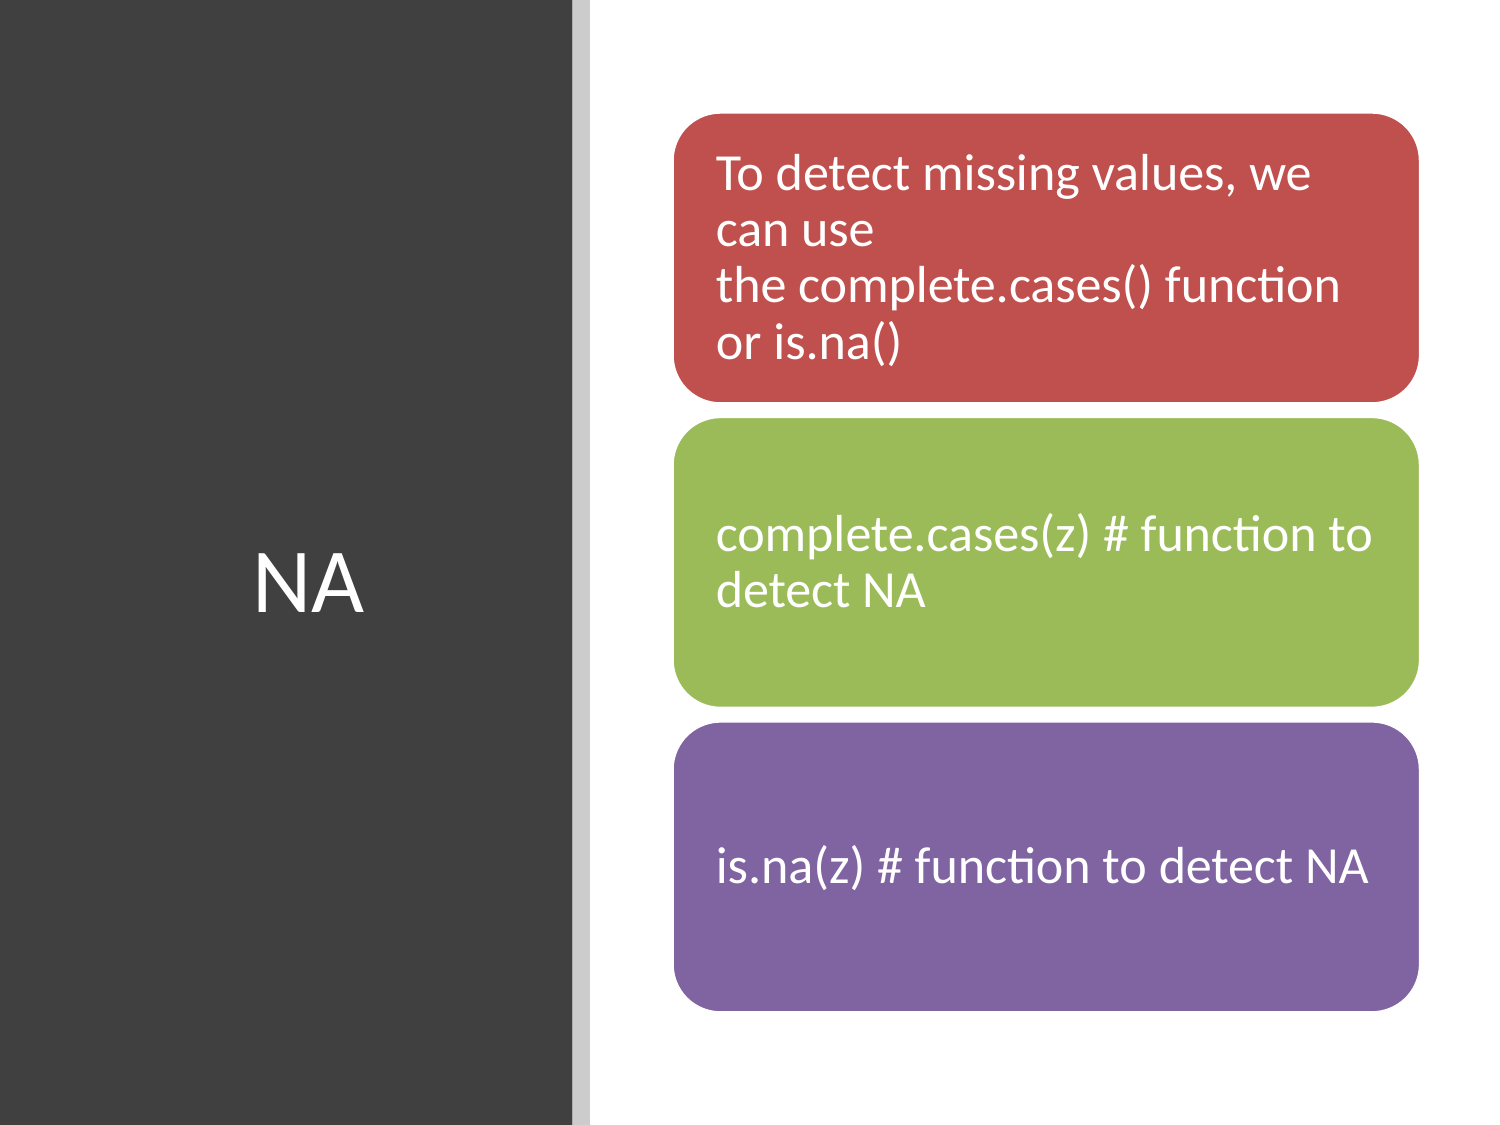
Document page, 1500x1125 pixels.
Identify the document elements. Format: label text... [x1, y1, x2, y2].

text_box [0, 0, 570, 1125]
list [671, 105, 1422, 1020]
text_box [570, 0, 592, 1125]
title NA [103, 133, 514, 1020]
